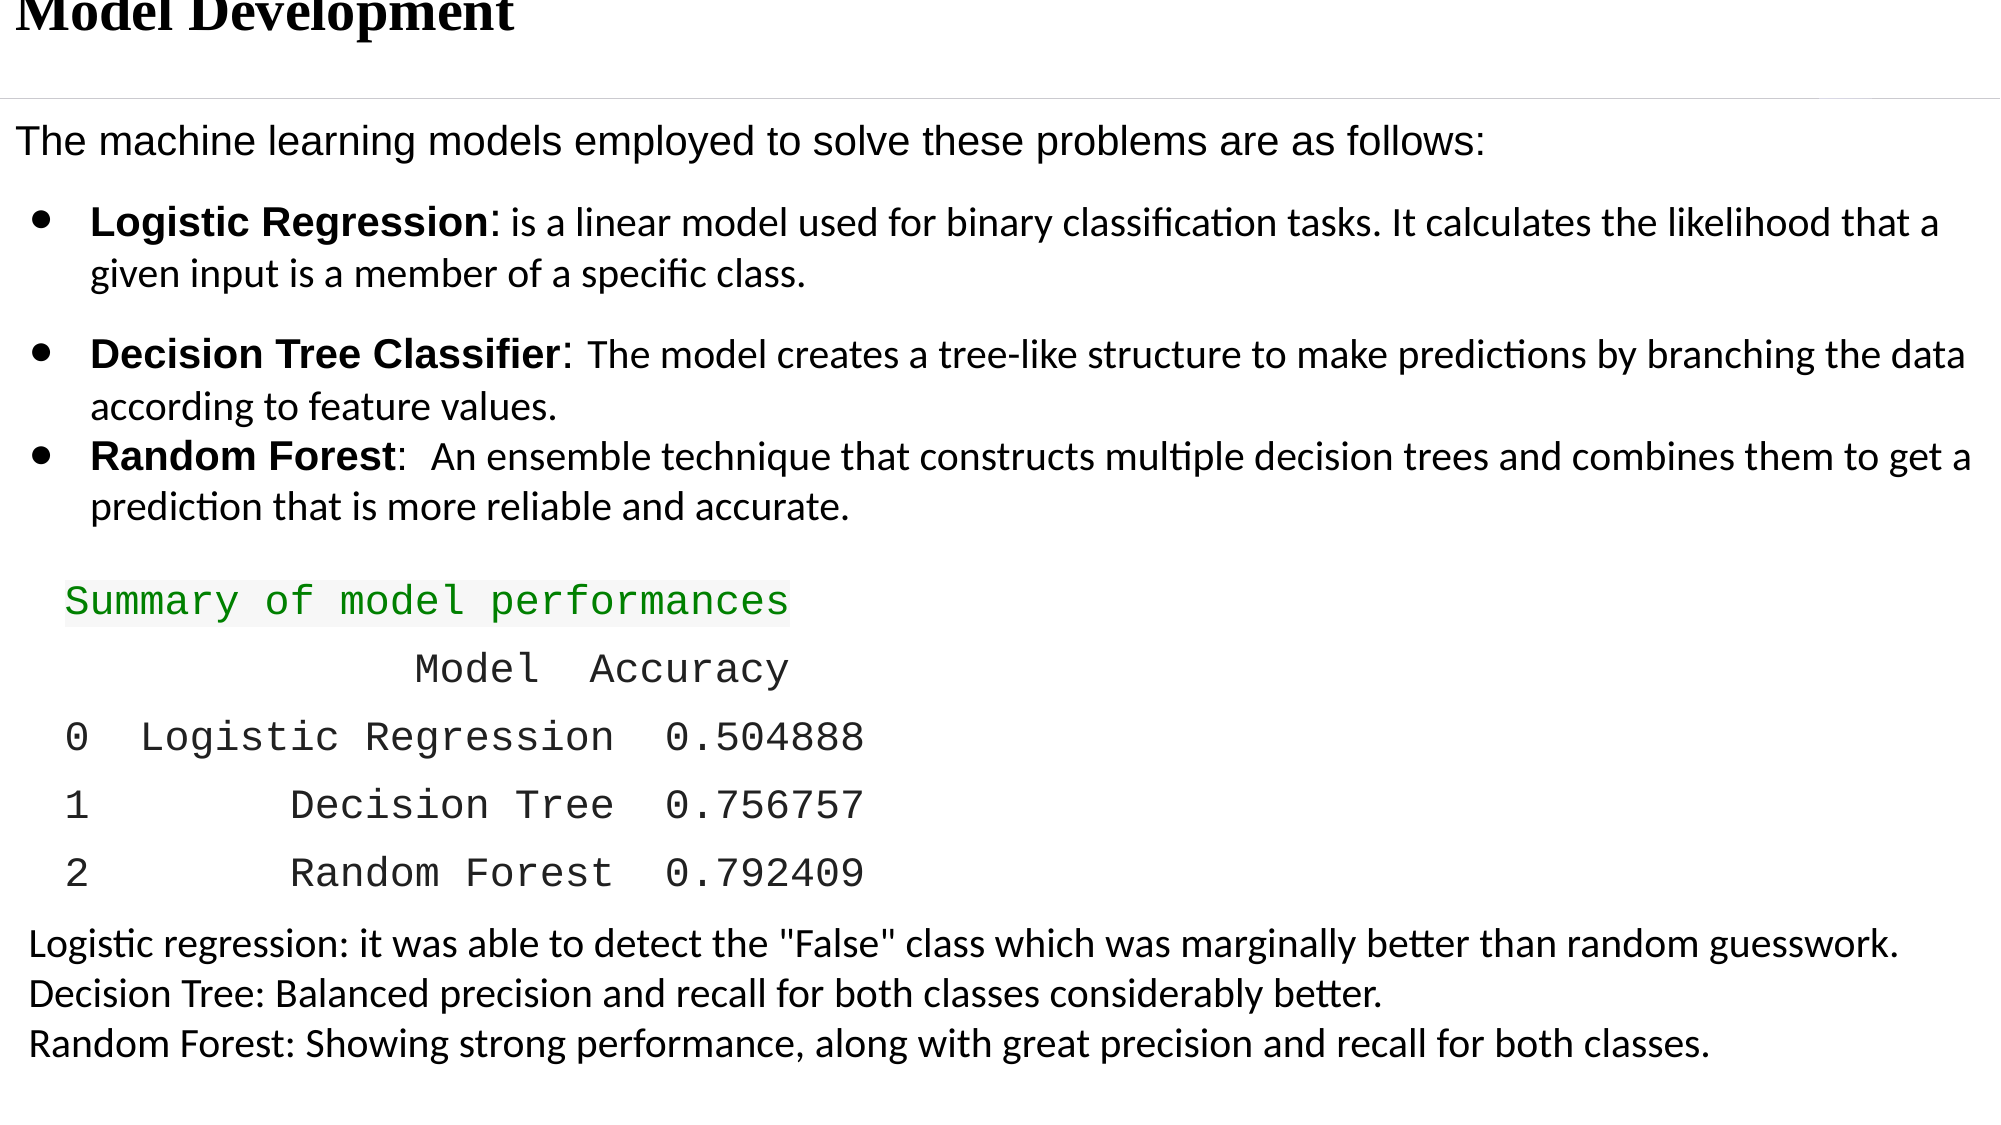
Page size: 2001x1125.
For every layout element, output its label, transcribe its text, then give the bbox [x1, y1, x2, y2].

picture [0, 962, 533, 1104]
text_box Model Development [0, 0, 2000, 98]
text_box The machine learning models employed to solve these problems are as follows: Logistic Regression: is a linear model used for binary classification tasks. It calculates the likelihood that a given input is a member of a specific class. Decision Tree Classifier: The model creates a tree-like structure to make predictions by branching the data according to feature values. Random Forest: An ensemble technique that constructs multiple decision trees and combines them to get a prediction that is more reliable and accurate. Logistic regression: it was able to detect the "False" class which was marginally better than random guesswork. Decision Tree: Balanced precision and recall for both classes considerably better. Random Forest: Showing strong performance, along with great precision and recall for both classes. [0, 98, 2000, 1125]
text_box Summary of model performances Model Accuracy 0 Logistic Regression 0.504888 1 Decision Tree 0.756757 2 Random Forest 0.792409 [49, 539, 1087, 918]
